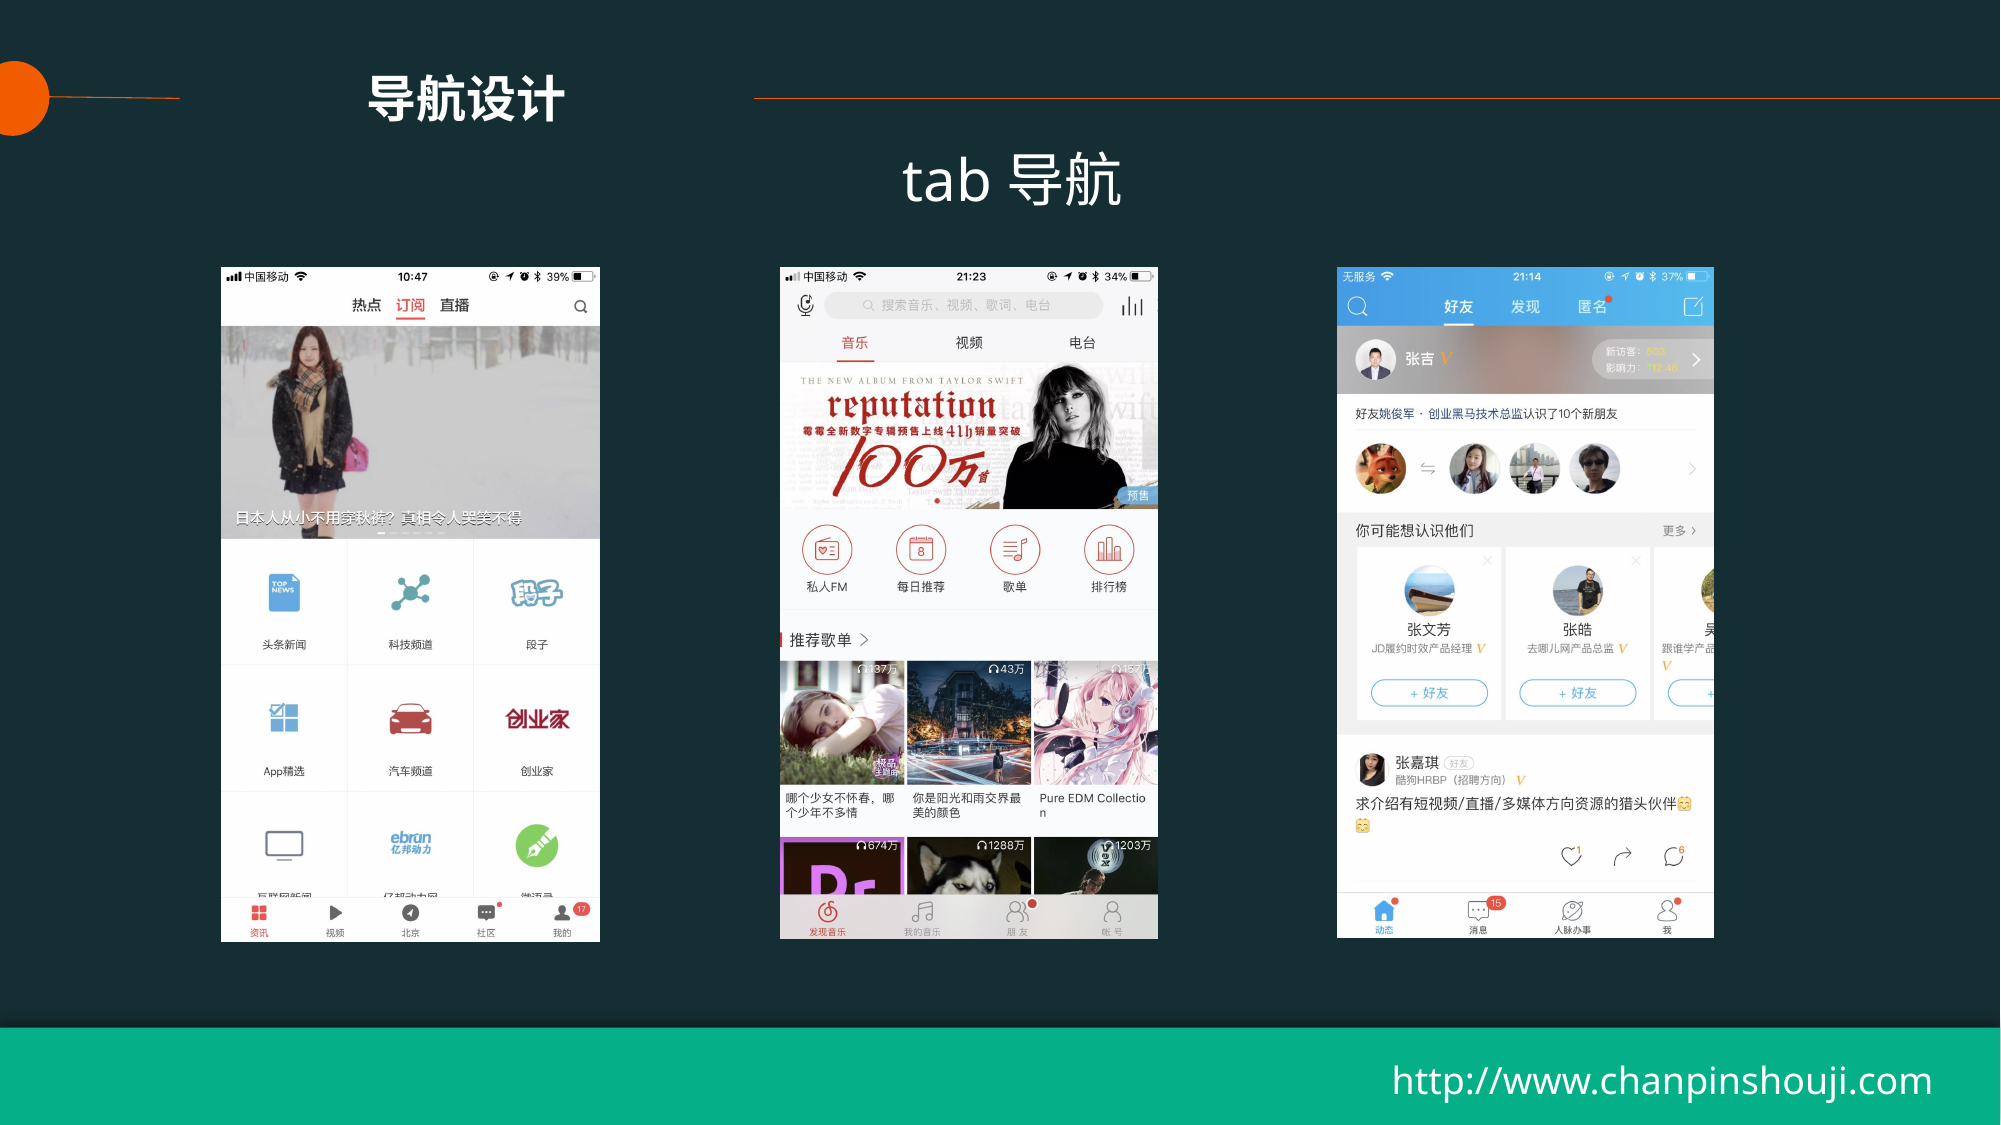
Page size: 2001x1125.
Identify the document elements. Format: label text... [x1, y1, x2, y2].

text_box tab导航 [817, 136, 1209, 221]
text_box 导航设计 [183, 60, 750, 136]
picture [1336, 267, 1714, 938]
text_box http://www.chanpinshouji.com [1376, 1049, 2000, 1110]
picture [780, 267, 1158, 939]
picture [221, 267, 600, 942]
